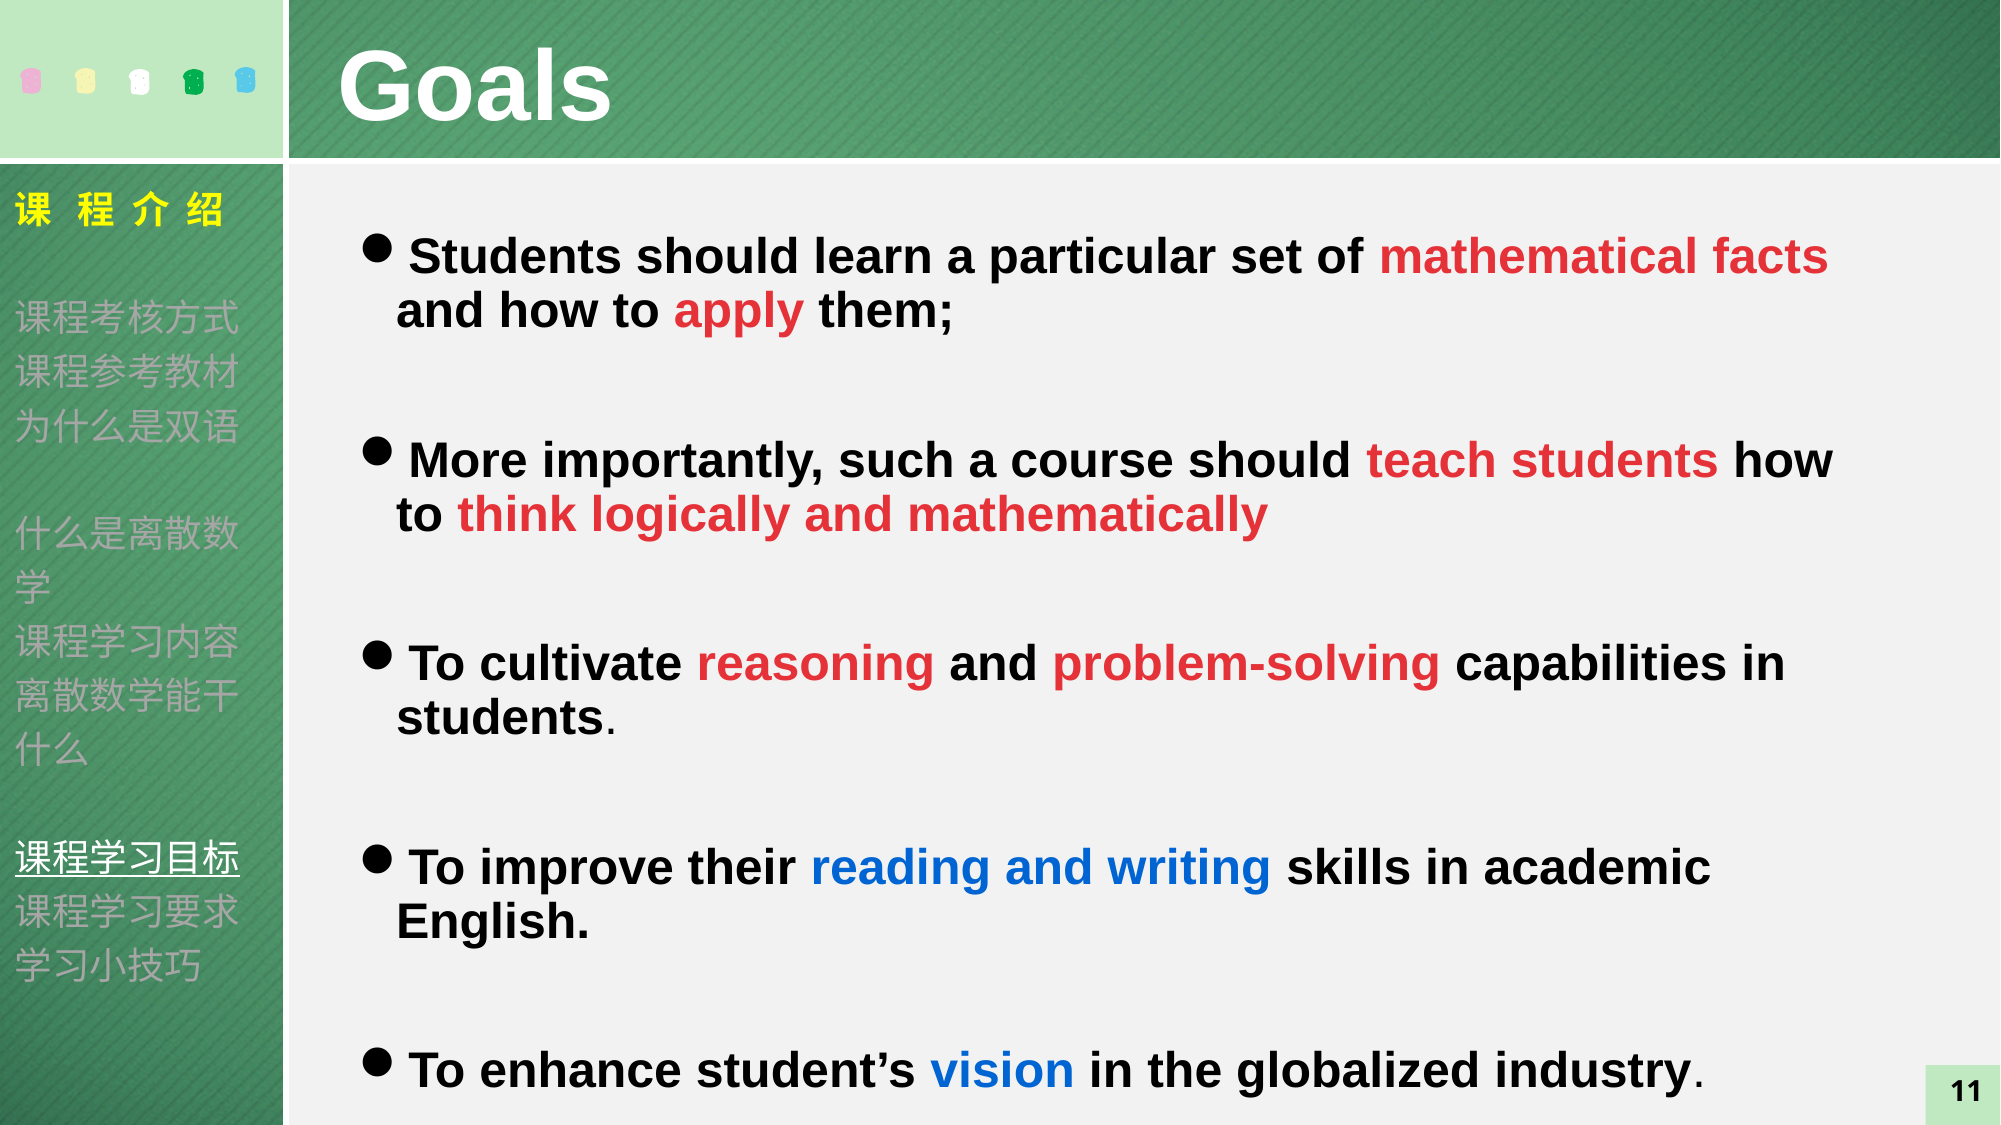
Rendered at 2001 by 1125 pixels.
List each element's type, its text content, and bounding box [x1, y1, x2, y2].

picture [289, 0, 2000, 158]
text_box 课 程 介 绍 课程考核方式 课程参考教材 为什么是双语 什么是离散数学 课程学习内容 离散数学能干什么 课程学习目标 课程学习要求 学习小技巧 [0, 170, 277, 995]
picture [0, 164, 283, 1125]
slide_number 11 [1925, 1065, 2000, 1125]
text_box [19, 65, 258, 95]
text_box Goals [322, 12, 1948, 148]
